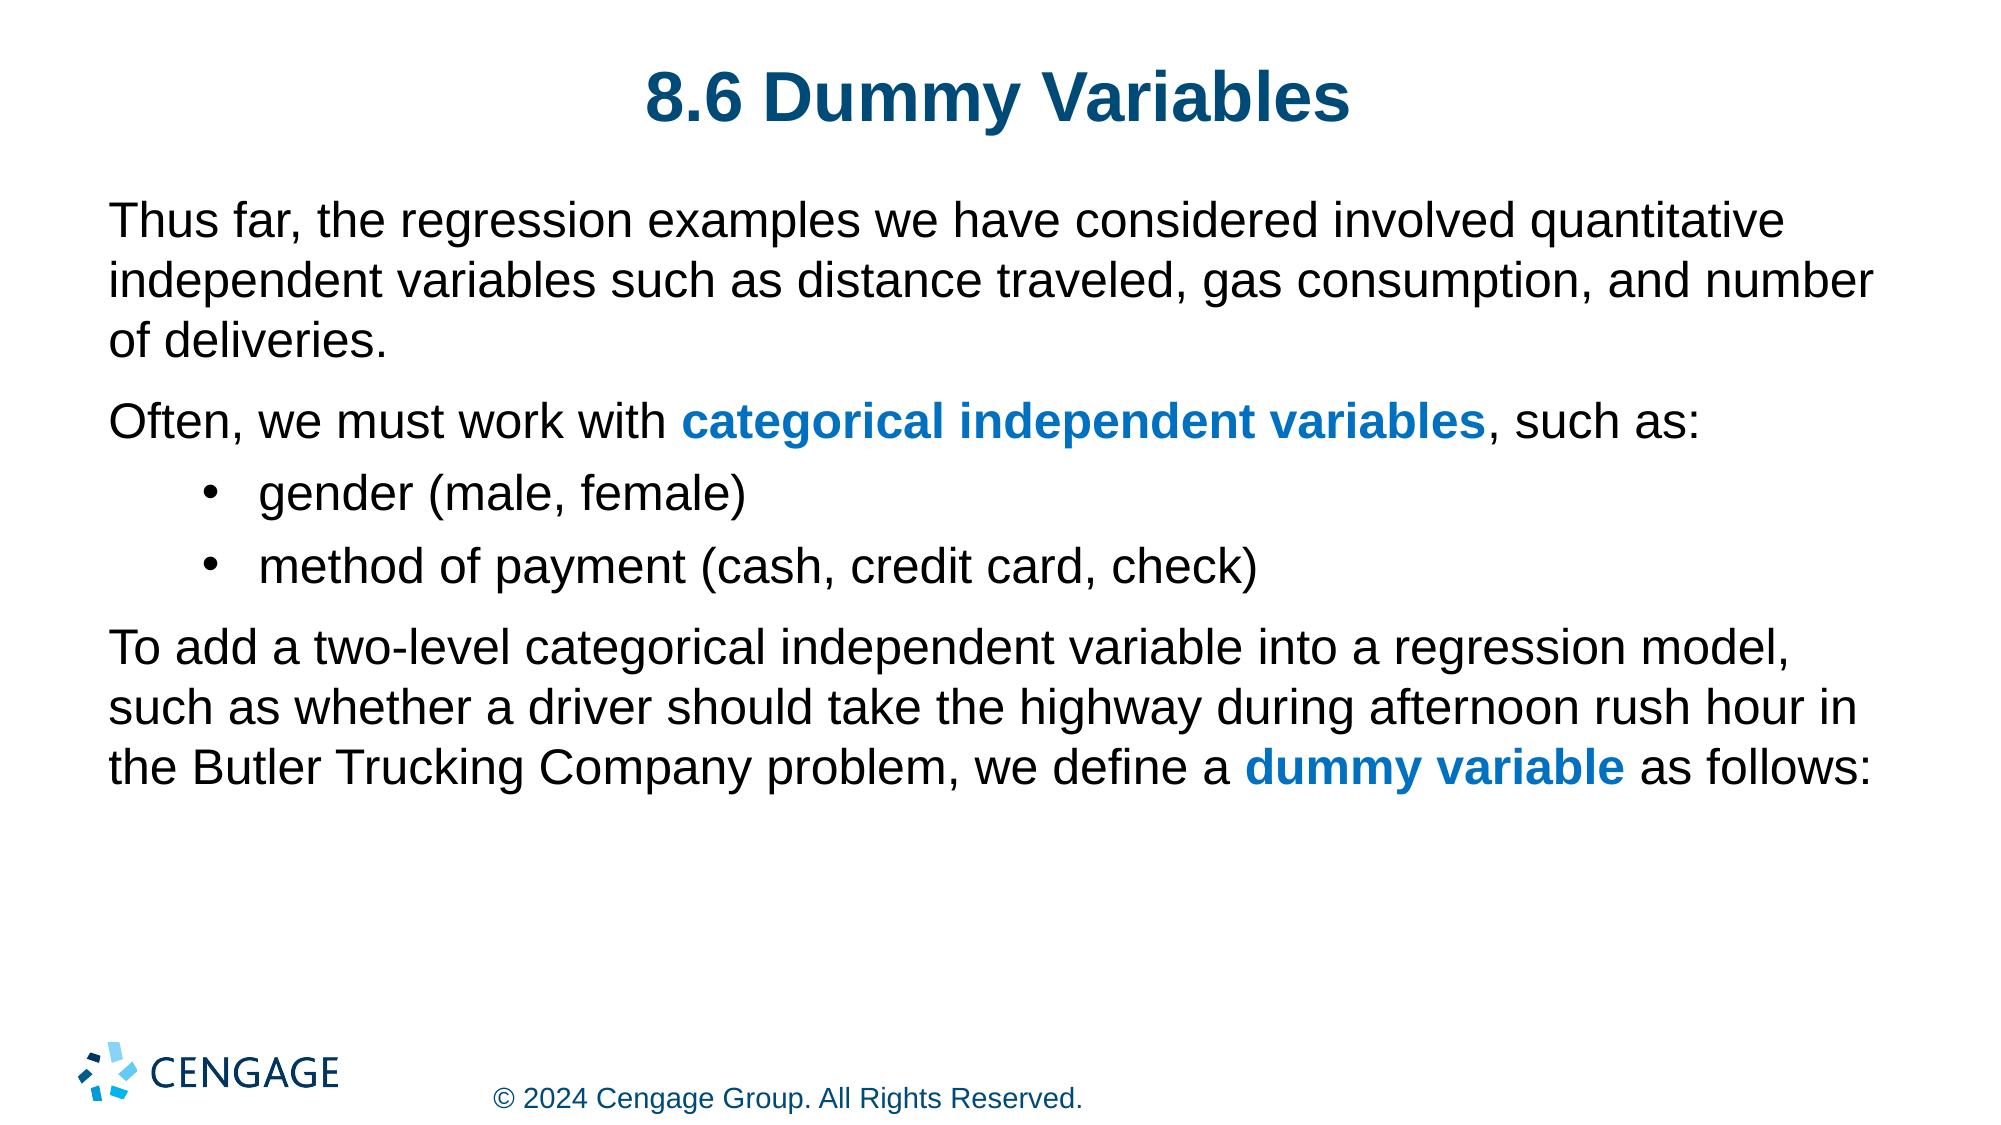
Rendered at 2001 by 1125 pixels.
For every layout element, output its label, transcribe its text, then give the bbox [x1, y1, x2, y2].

picture [78, 1042, 338, 1101]
title 8.6 Dummy Variables [108, 59, 1890, 171]
